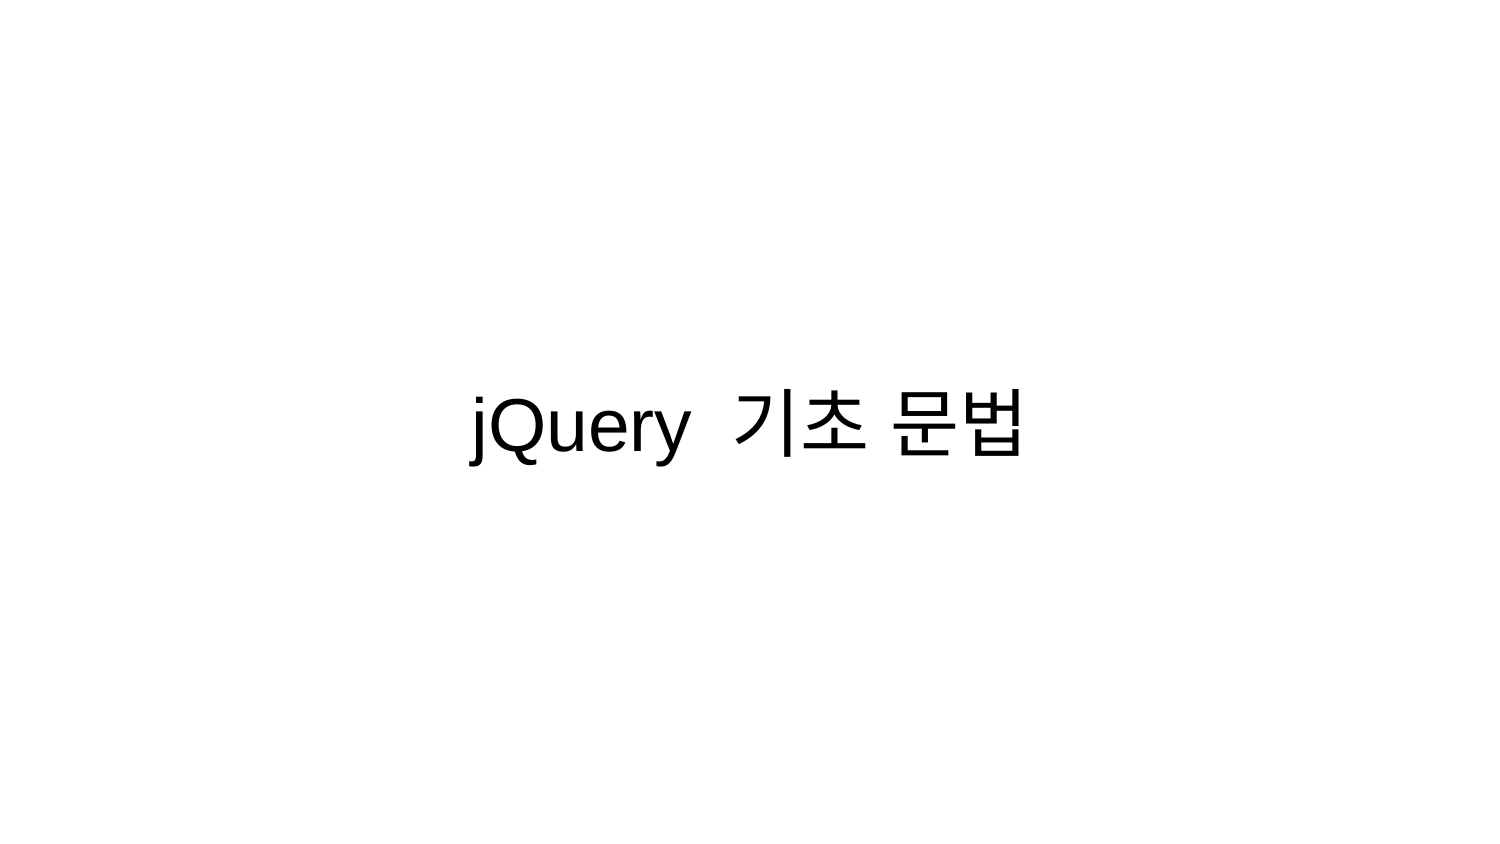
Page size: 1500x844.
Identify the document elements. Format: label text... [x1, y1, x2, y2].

title jQuery 기초 문법 [51, 352, 1449, 491]
